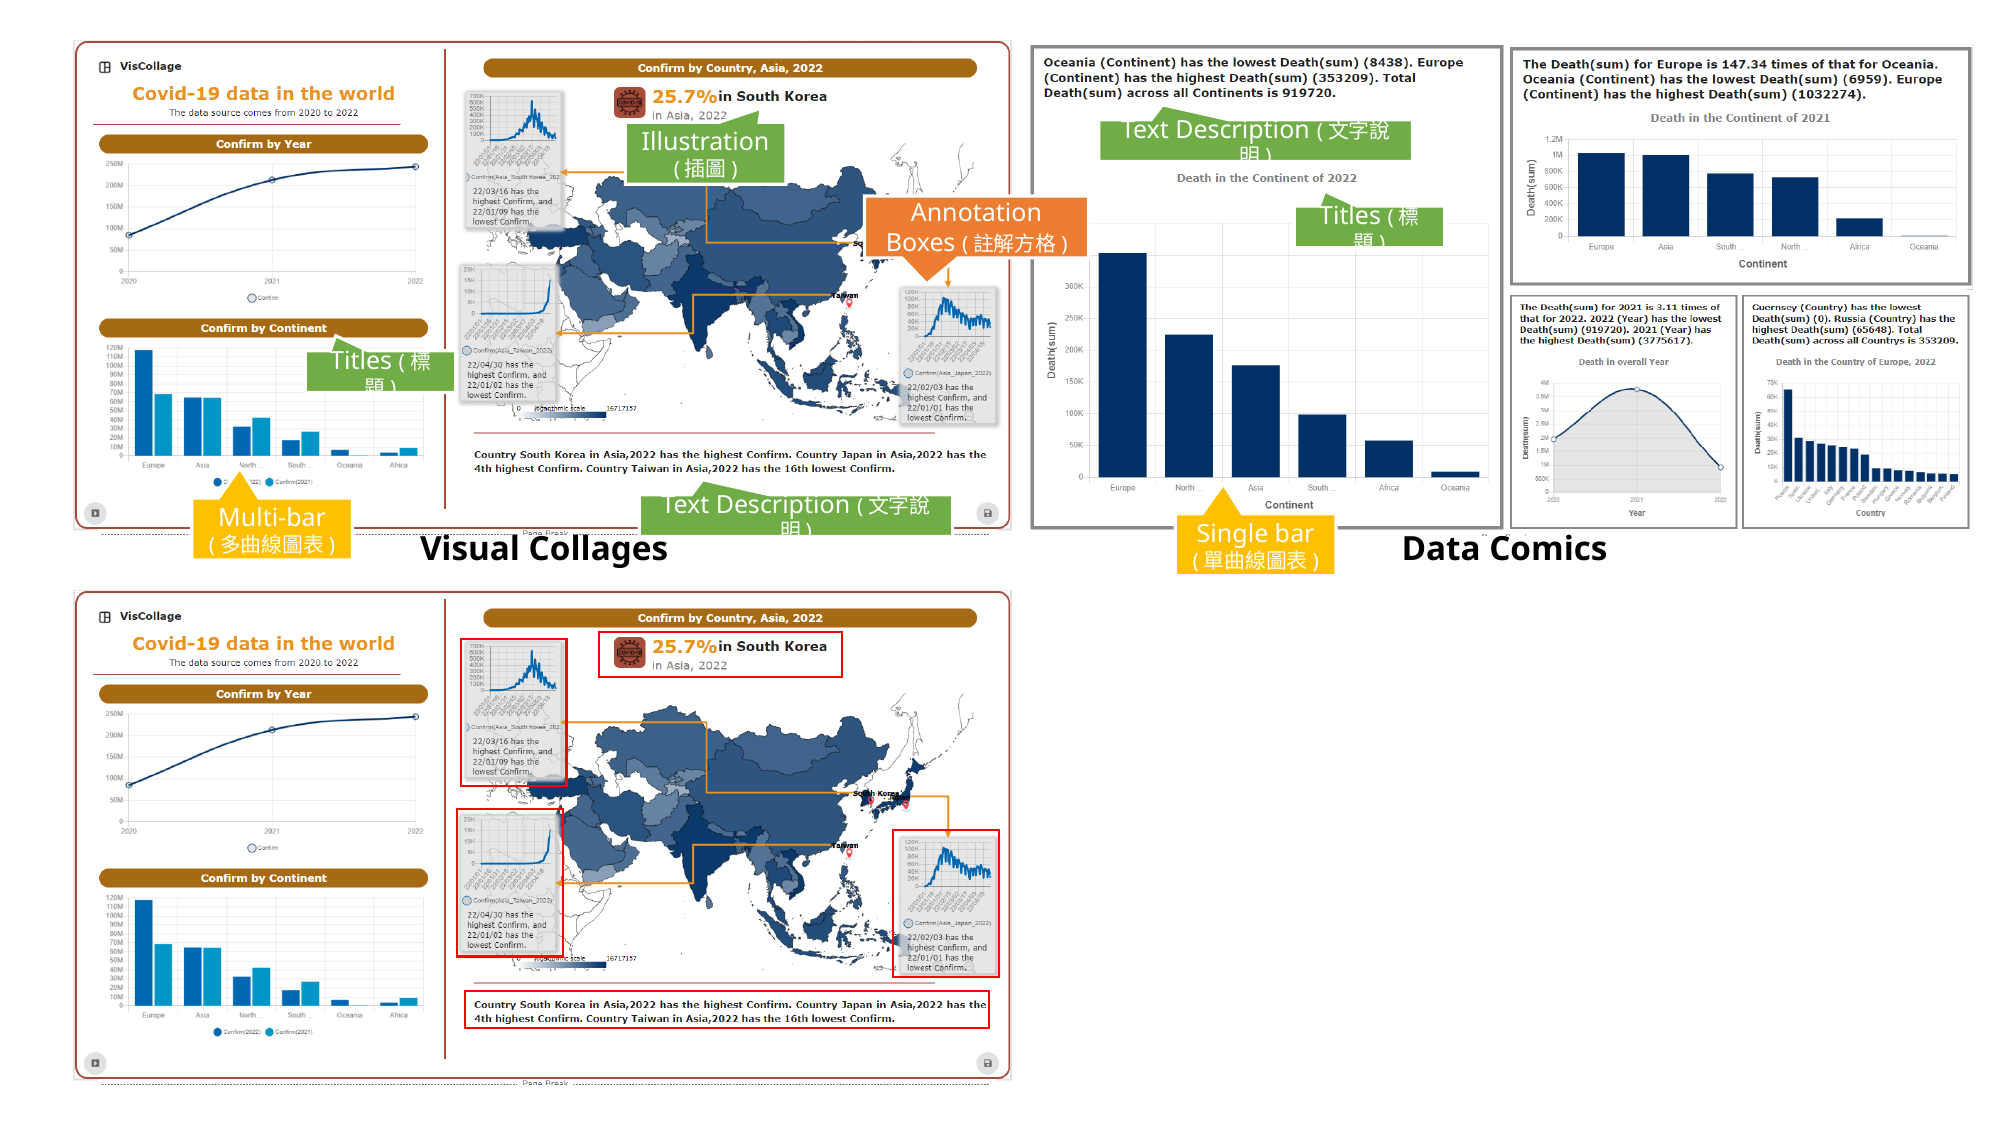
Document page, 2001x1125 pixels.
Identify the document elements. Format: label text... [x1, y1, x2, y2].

text_box Visual Collages [313, 535, 775, 575]
text_box Annotation Boxes (註解方格) [1015, 194, 1025, 260]
text_box Single bar (單曲線圖表) [1173, 536, 1338, 578]
picture [1025, 41, 1984, 536]
text_box Text Description (文字說明) [637, 535, 955, 539]
text_box Data Comics [1338, 536, 1736, 575]
text_box Multi-bar (多曲線圖表) [190, 535, 355, 562]
picture [73, 40, 1015, 535]
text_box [73, 590, 1015, 1085]
